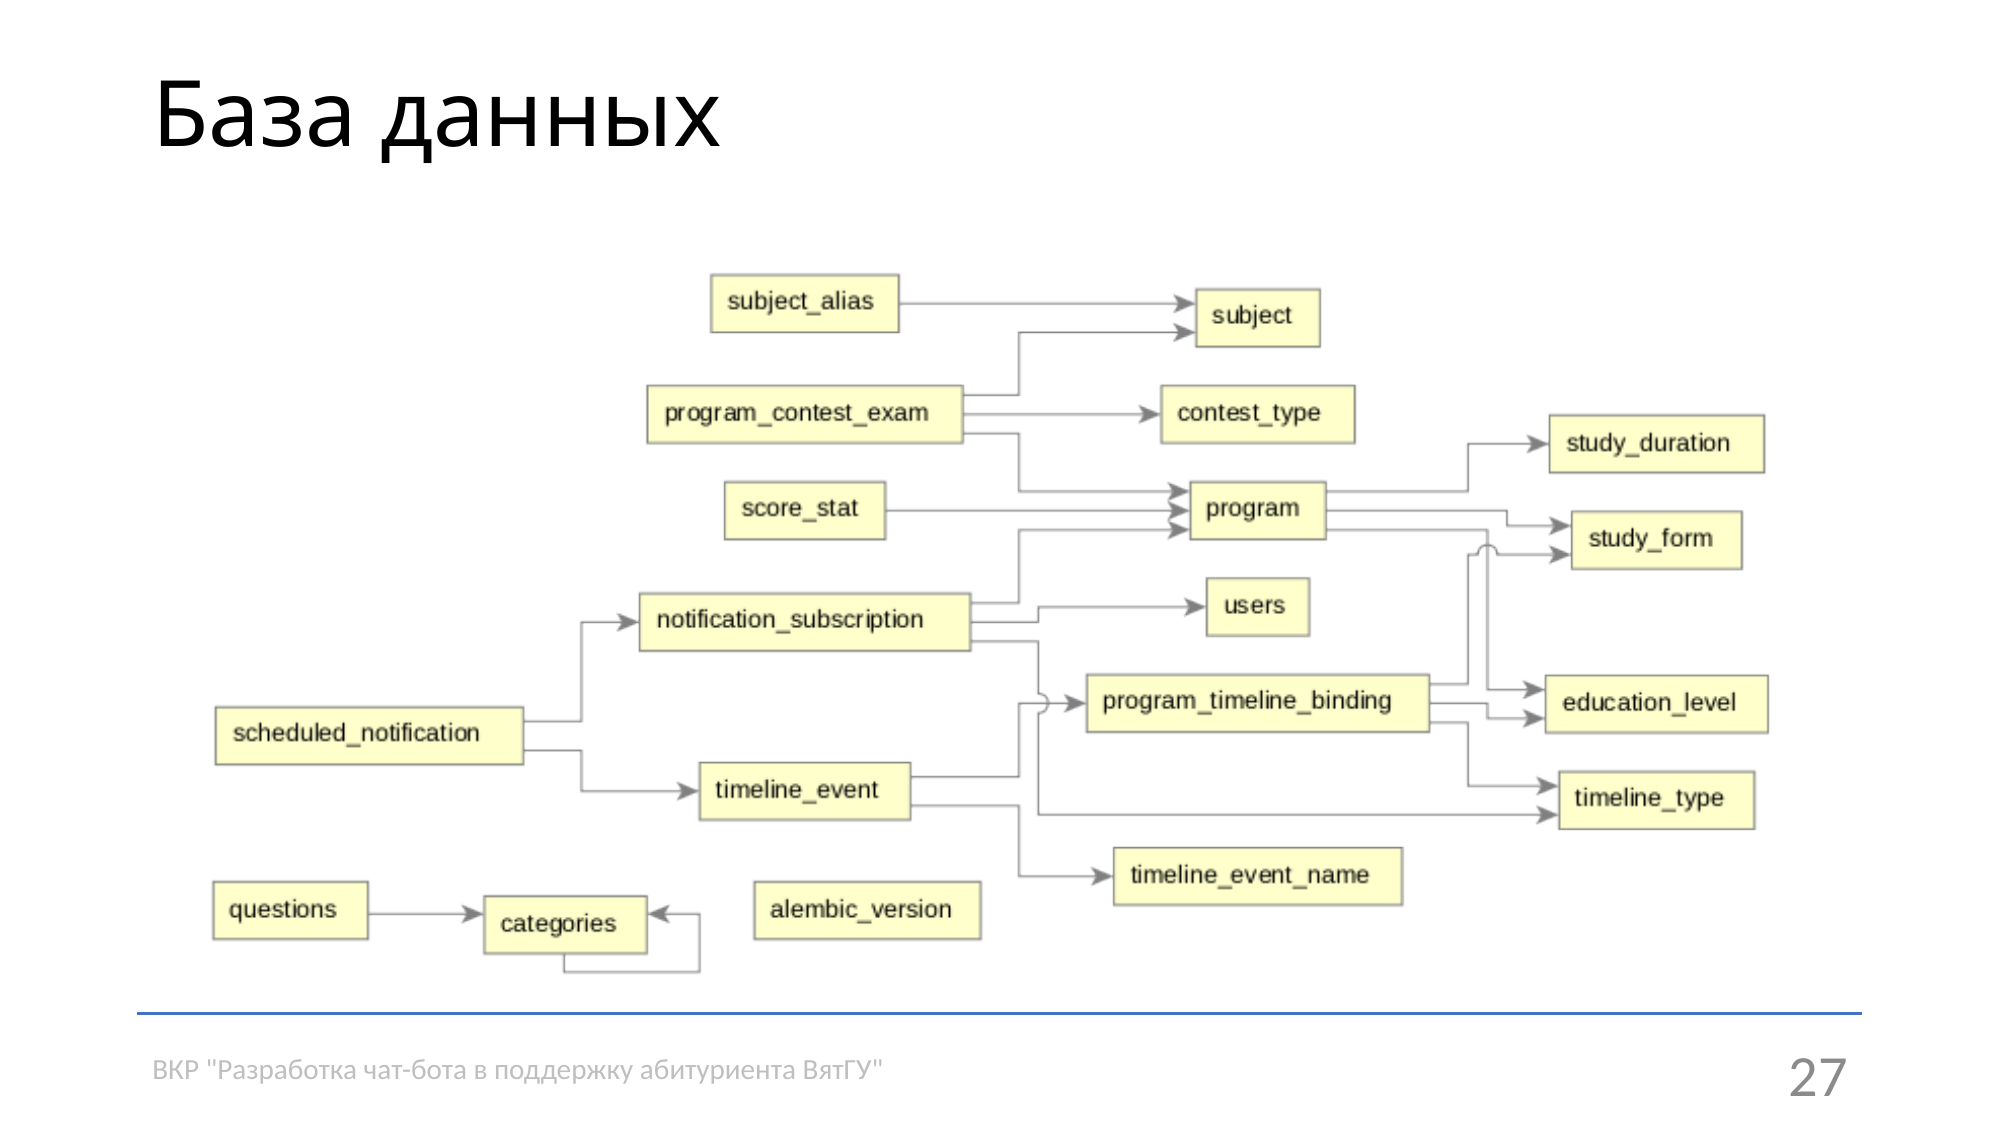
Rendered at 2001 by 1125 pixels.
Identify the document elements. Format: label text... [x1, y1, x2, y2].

footer ВКР "Разработка чат-бота в поддержку абитуриента ВятГУ" [137, 1042, 1124, 1103]
slide_number 32 [1412, 1042, 1863, 1103]
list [193, 257, 1788, 991]
title База данных [137, 59, 1863, 278]
